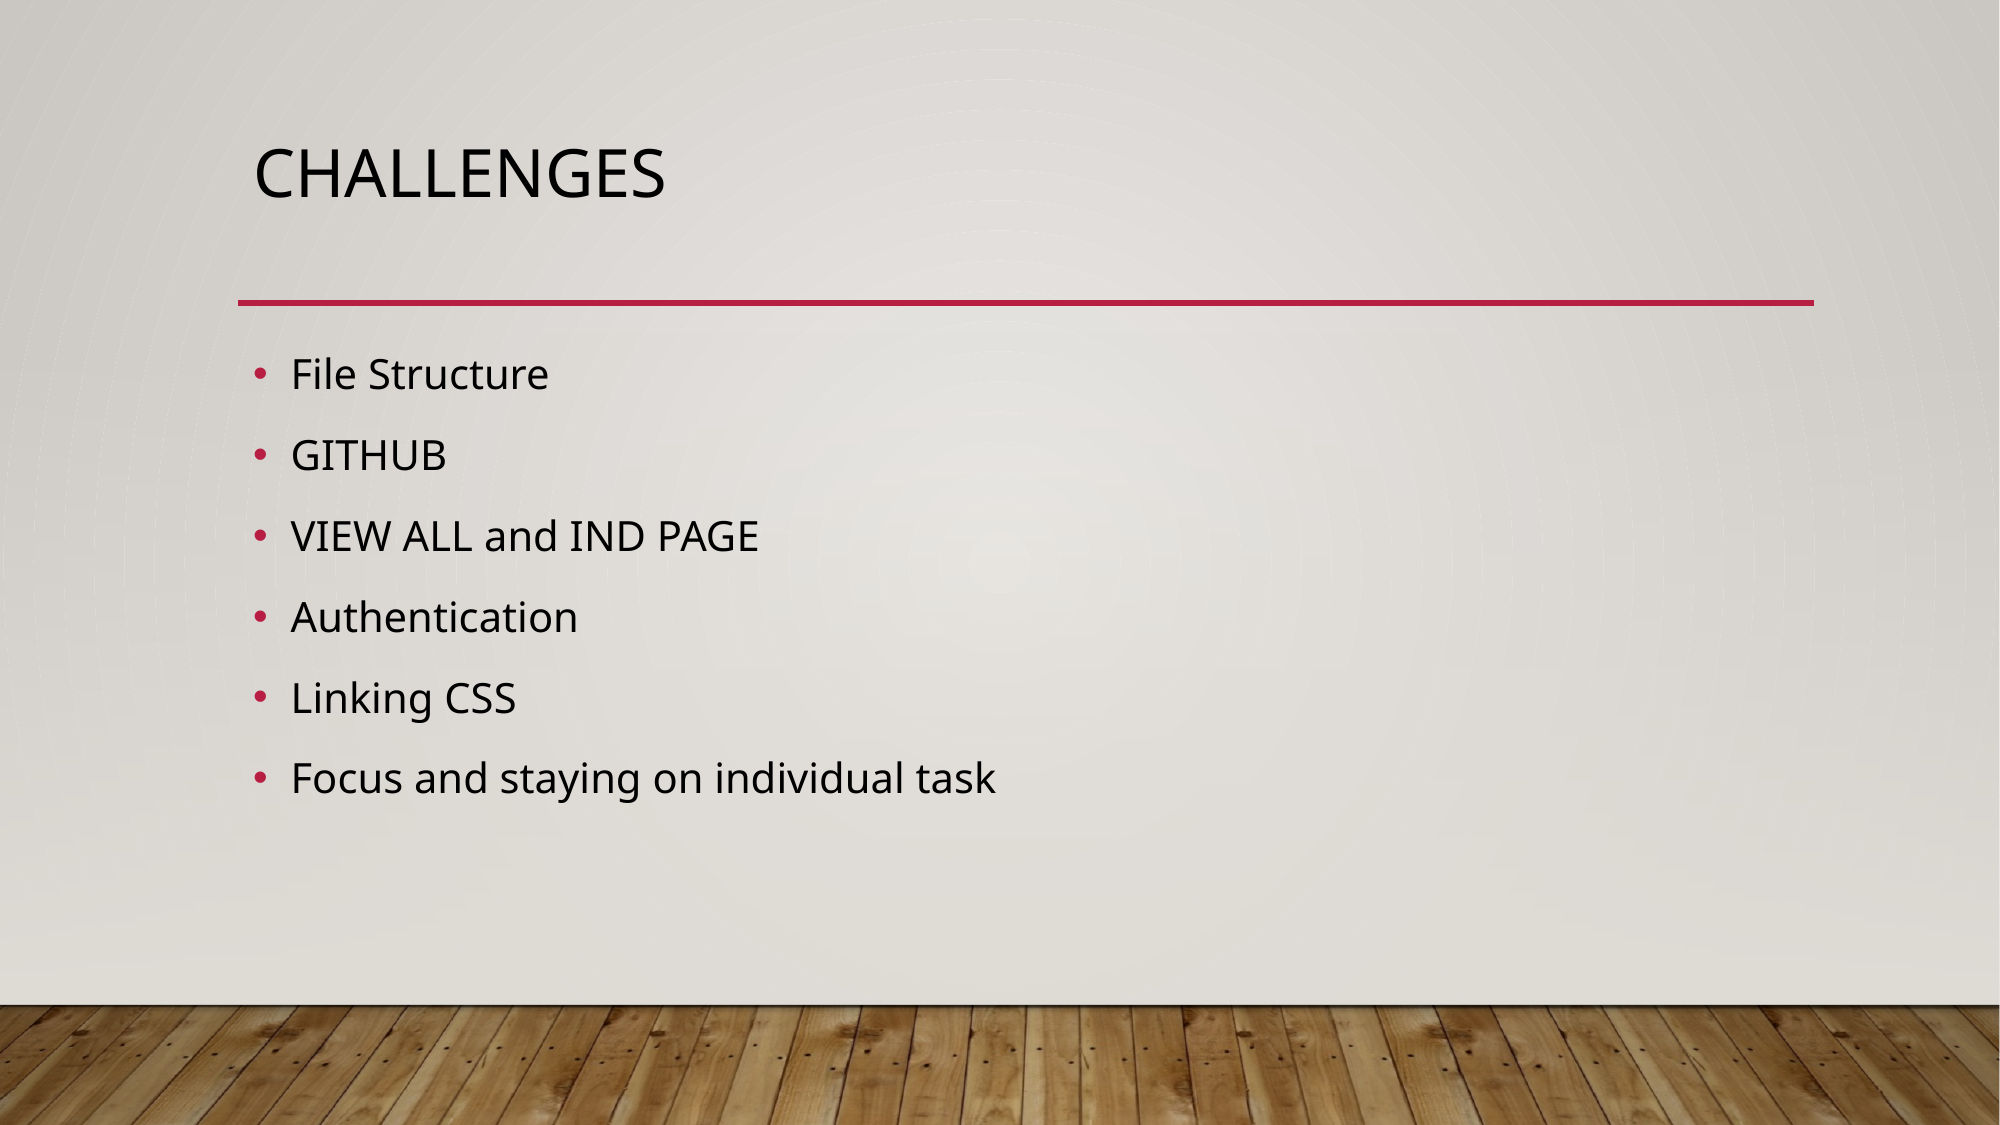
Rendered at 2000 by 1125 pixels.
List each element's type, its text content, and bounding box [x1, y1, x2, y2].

title Challenges [238, 131, 1813, 305]
list File Structure GITHUB VIEW ALL and IND PAGE Authentication Linking CSS Focus and staying on individual task [238, 330, 1813, 897]
picture [0, 1005, 2000, 1125]
